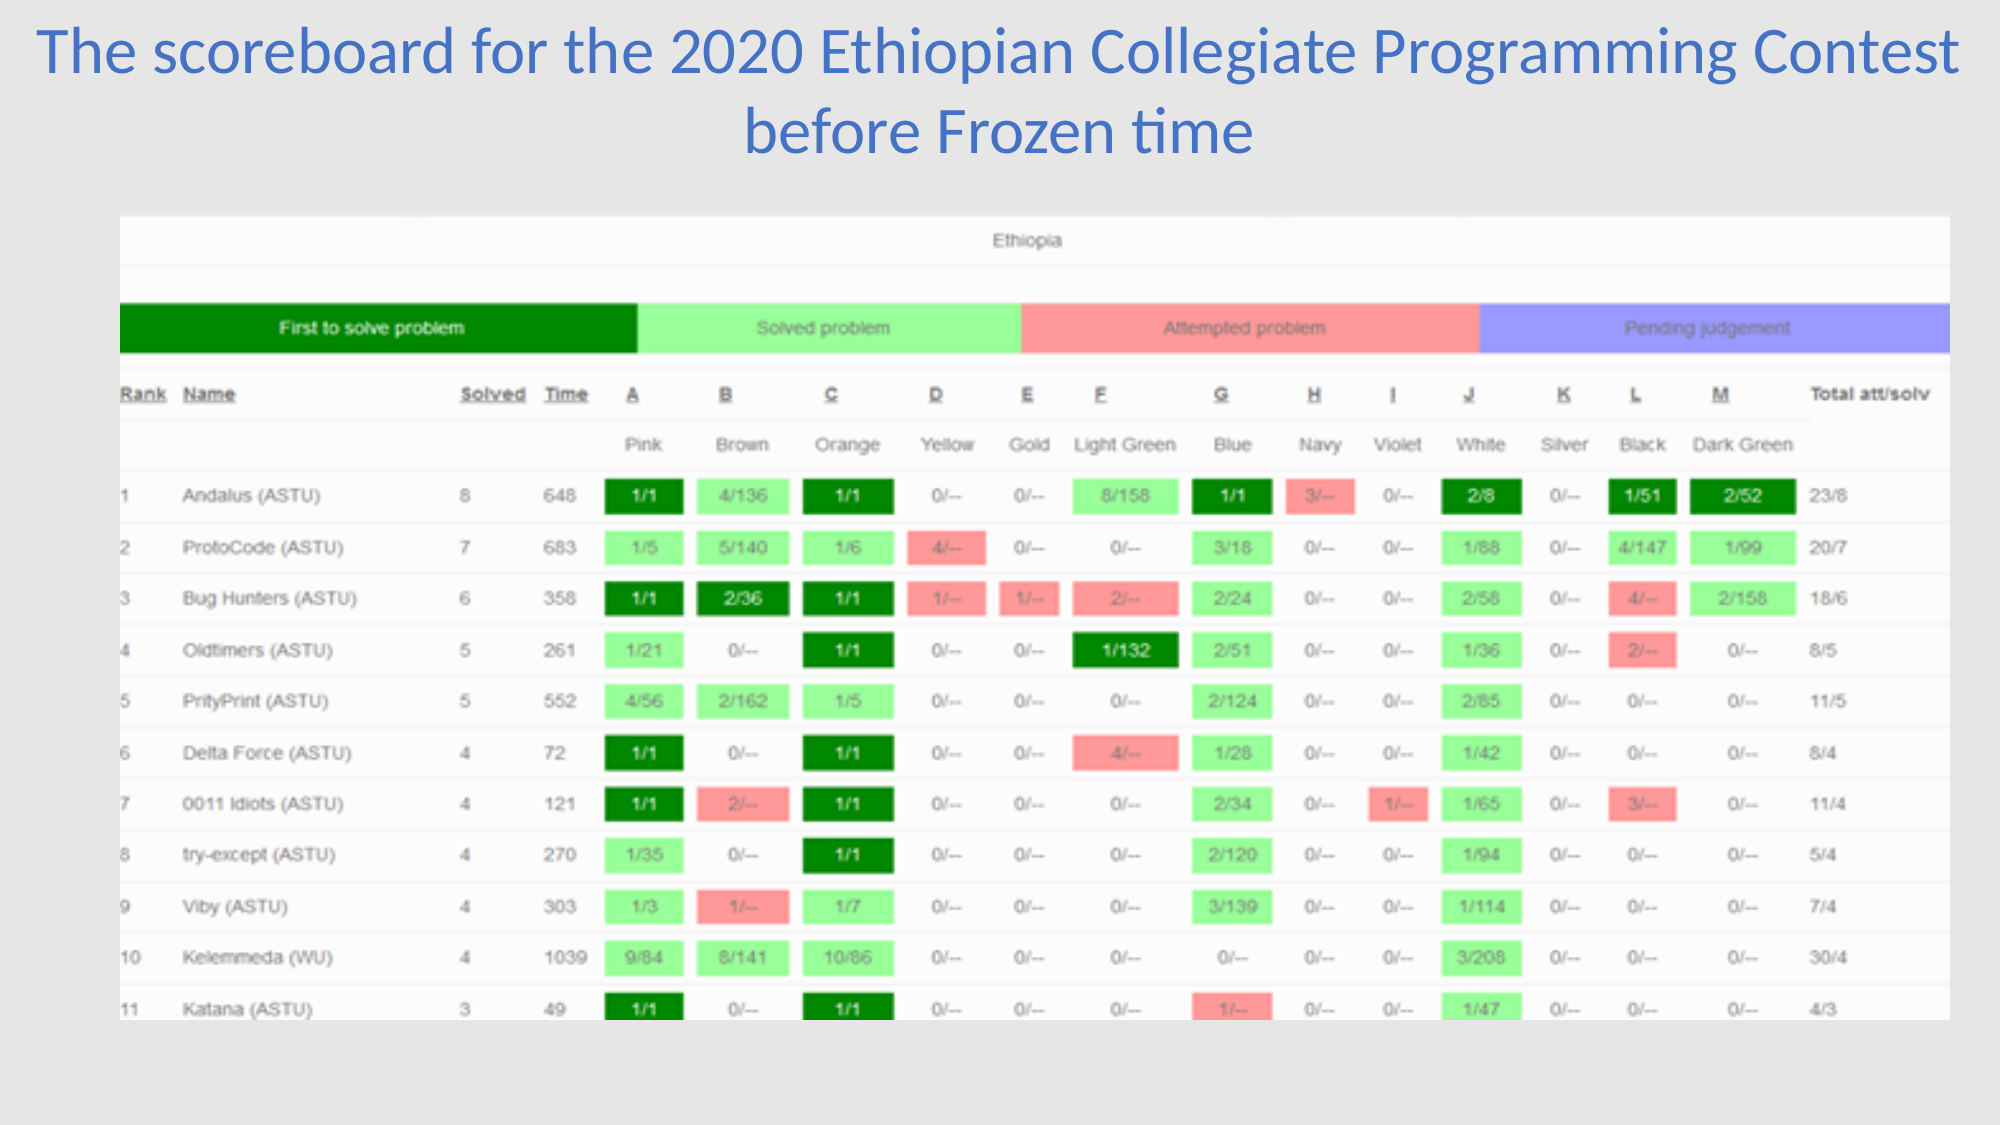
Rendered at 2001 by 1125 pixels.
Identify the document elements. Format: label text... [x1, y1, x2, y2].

text_box The scoreboard for the 2020 Ethiopian Collegiate Programming Contest before Frozen time [0, 0, 2000, 95]
picture [119, 212, 1951, 1021]
